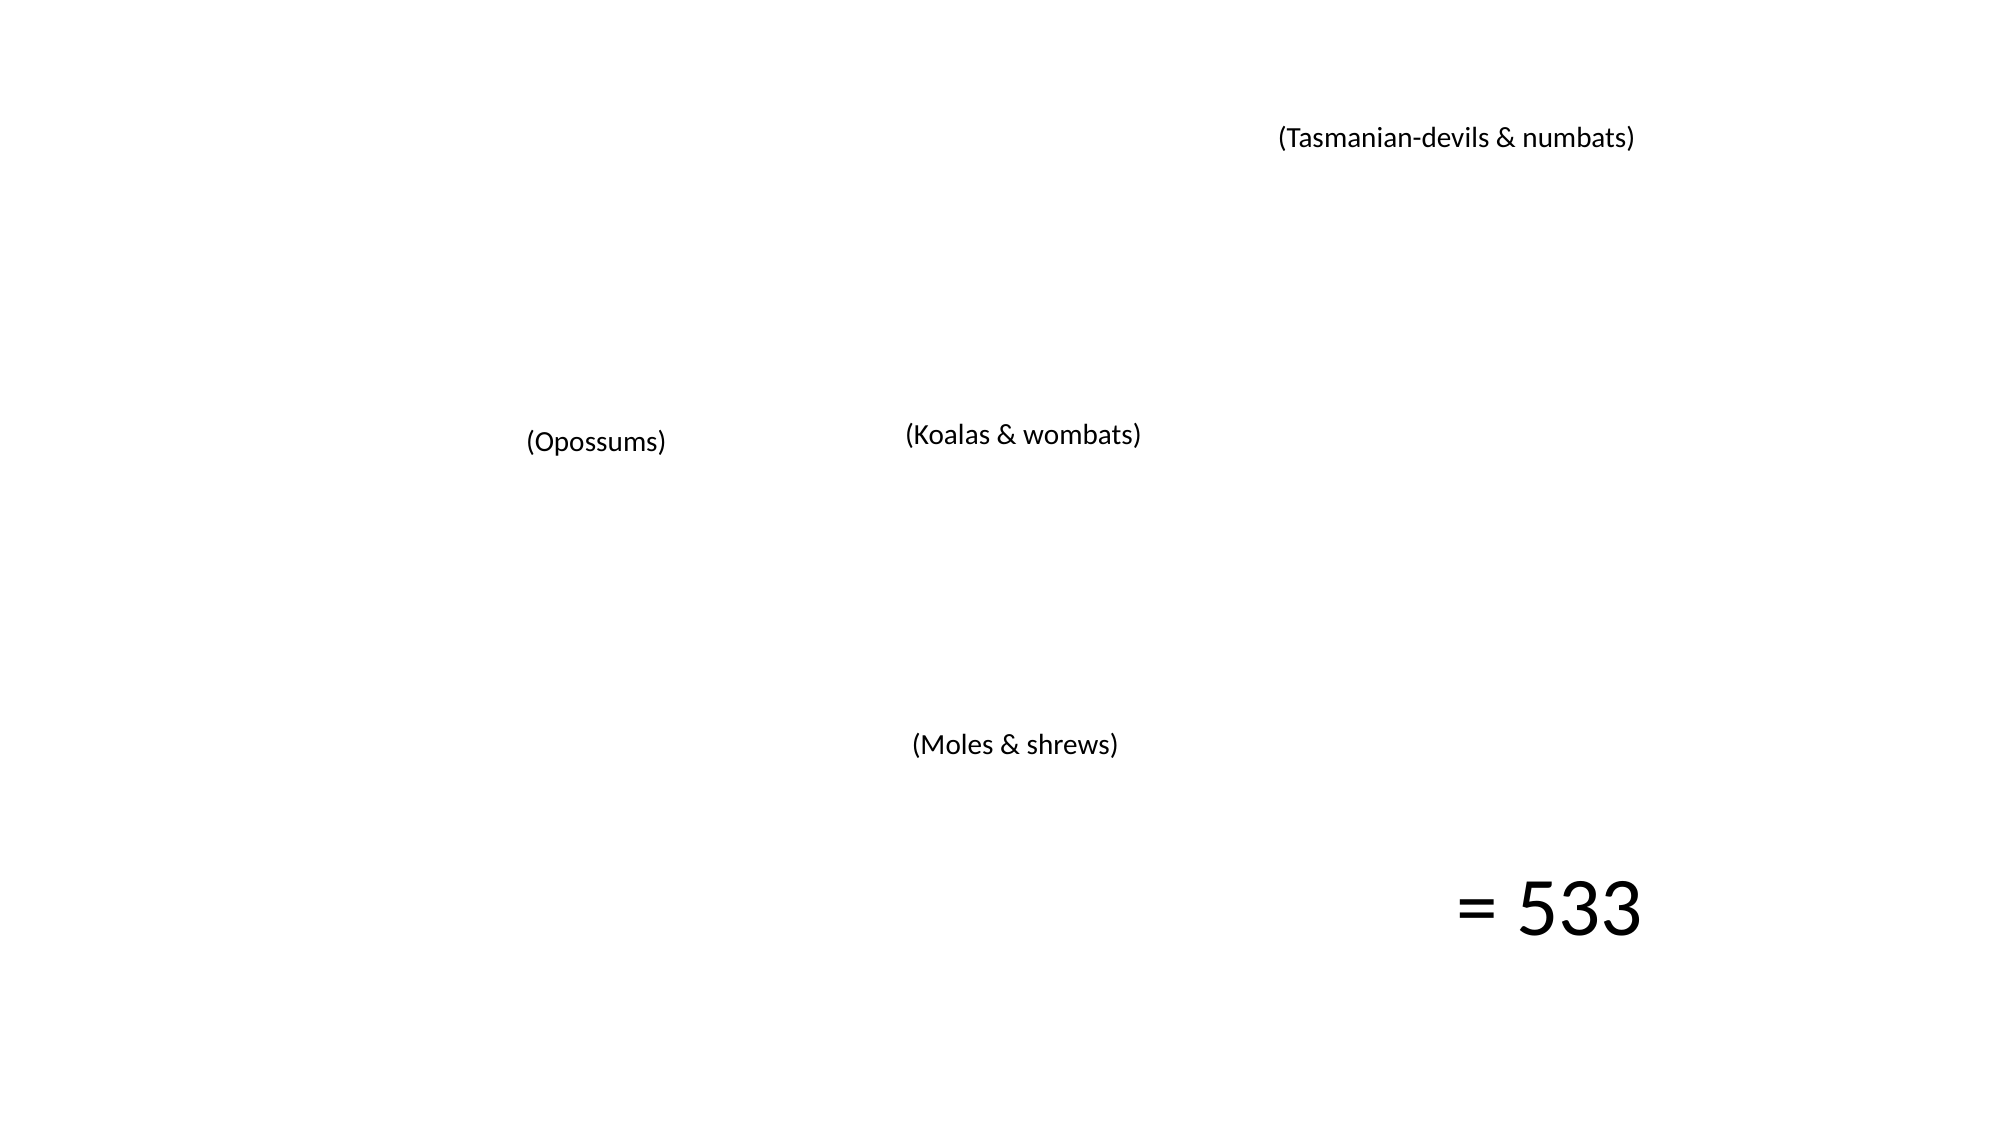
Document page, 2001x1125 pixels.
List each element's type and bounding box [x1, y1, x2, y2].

picture [249, 29, 1676, 1097]
